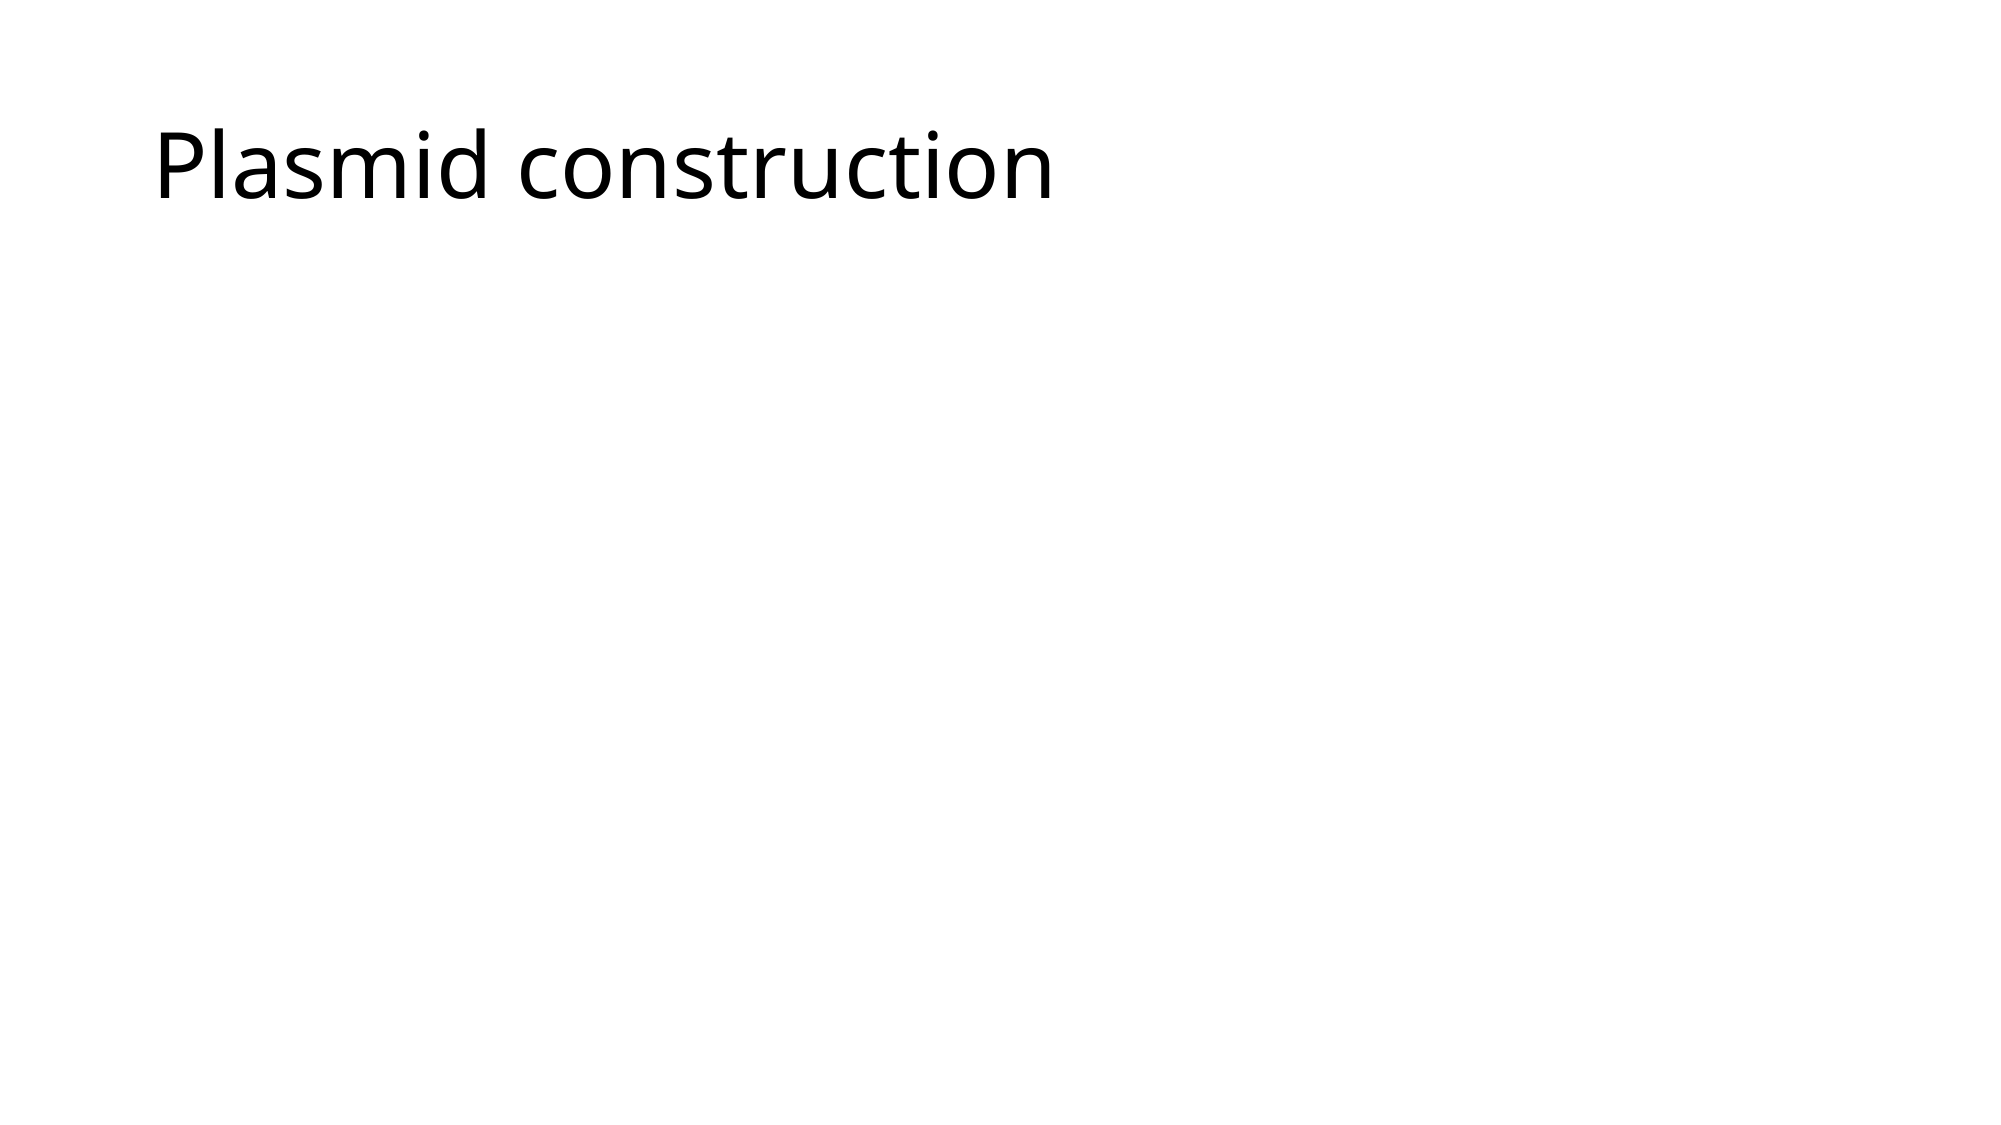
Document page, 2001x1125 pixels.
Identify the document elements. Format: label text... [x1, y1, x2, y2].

title Plasmid construction [137, 59, 1863, 278]
